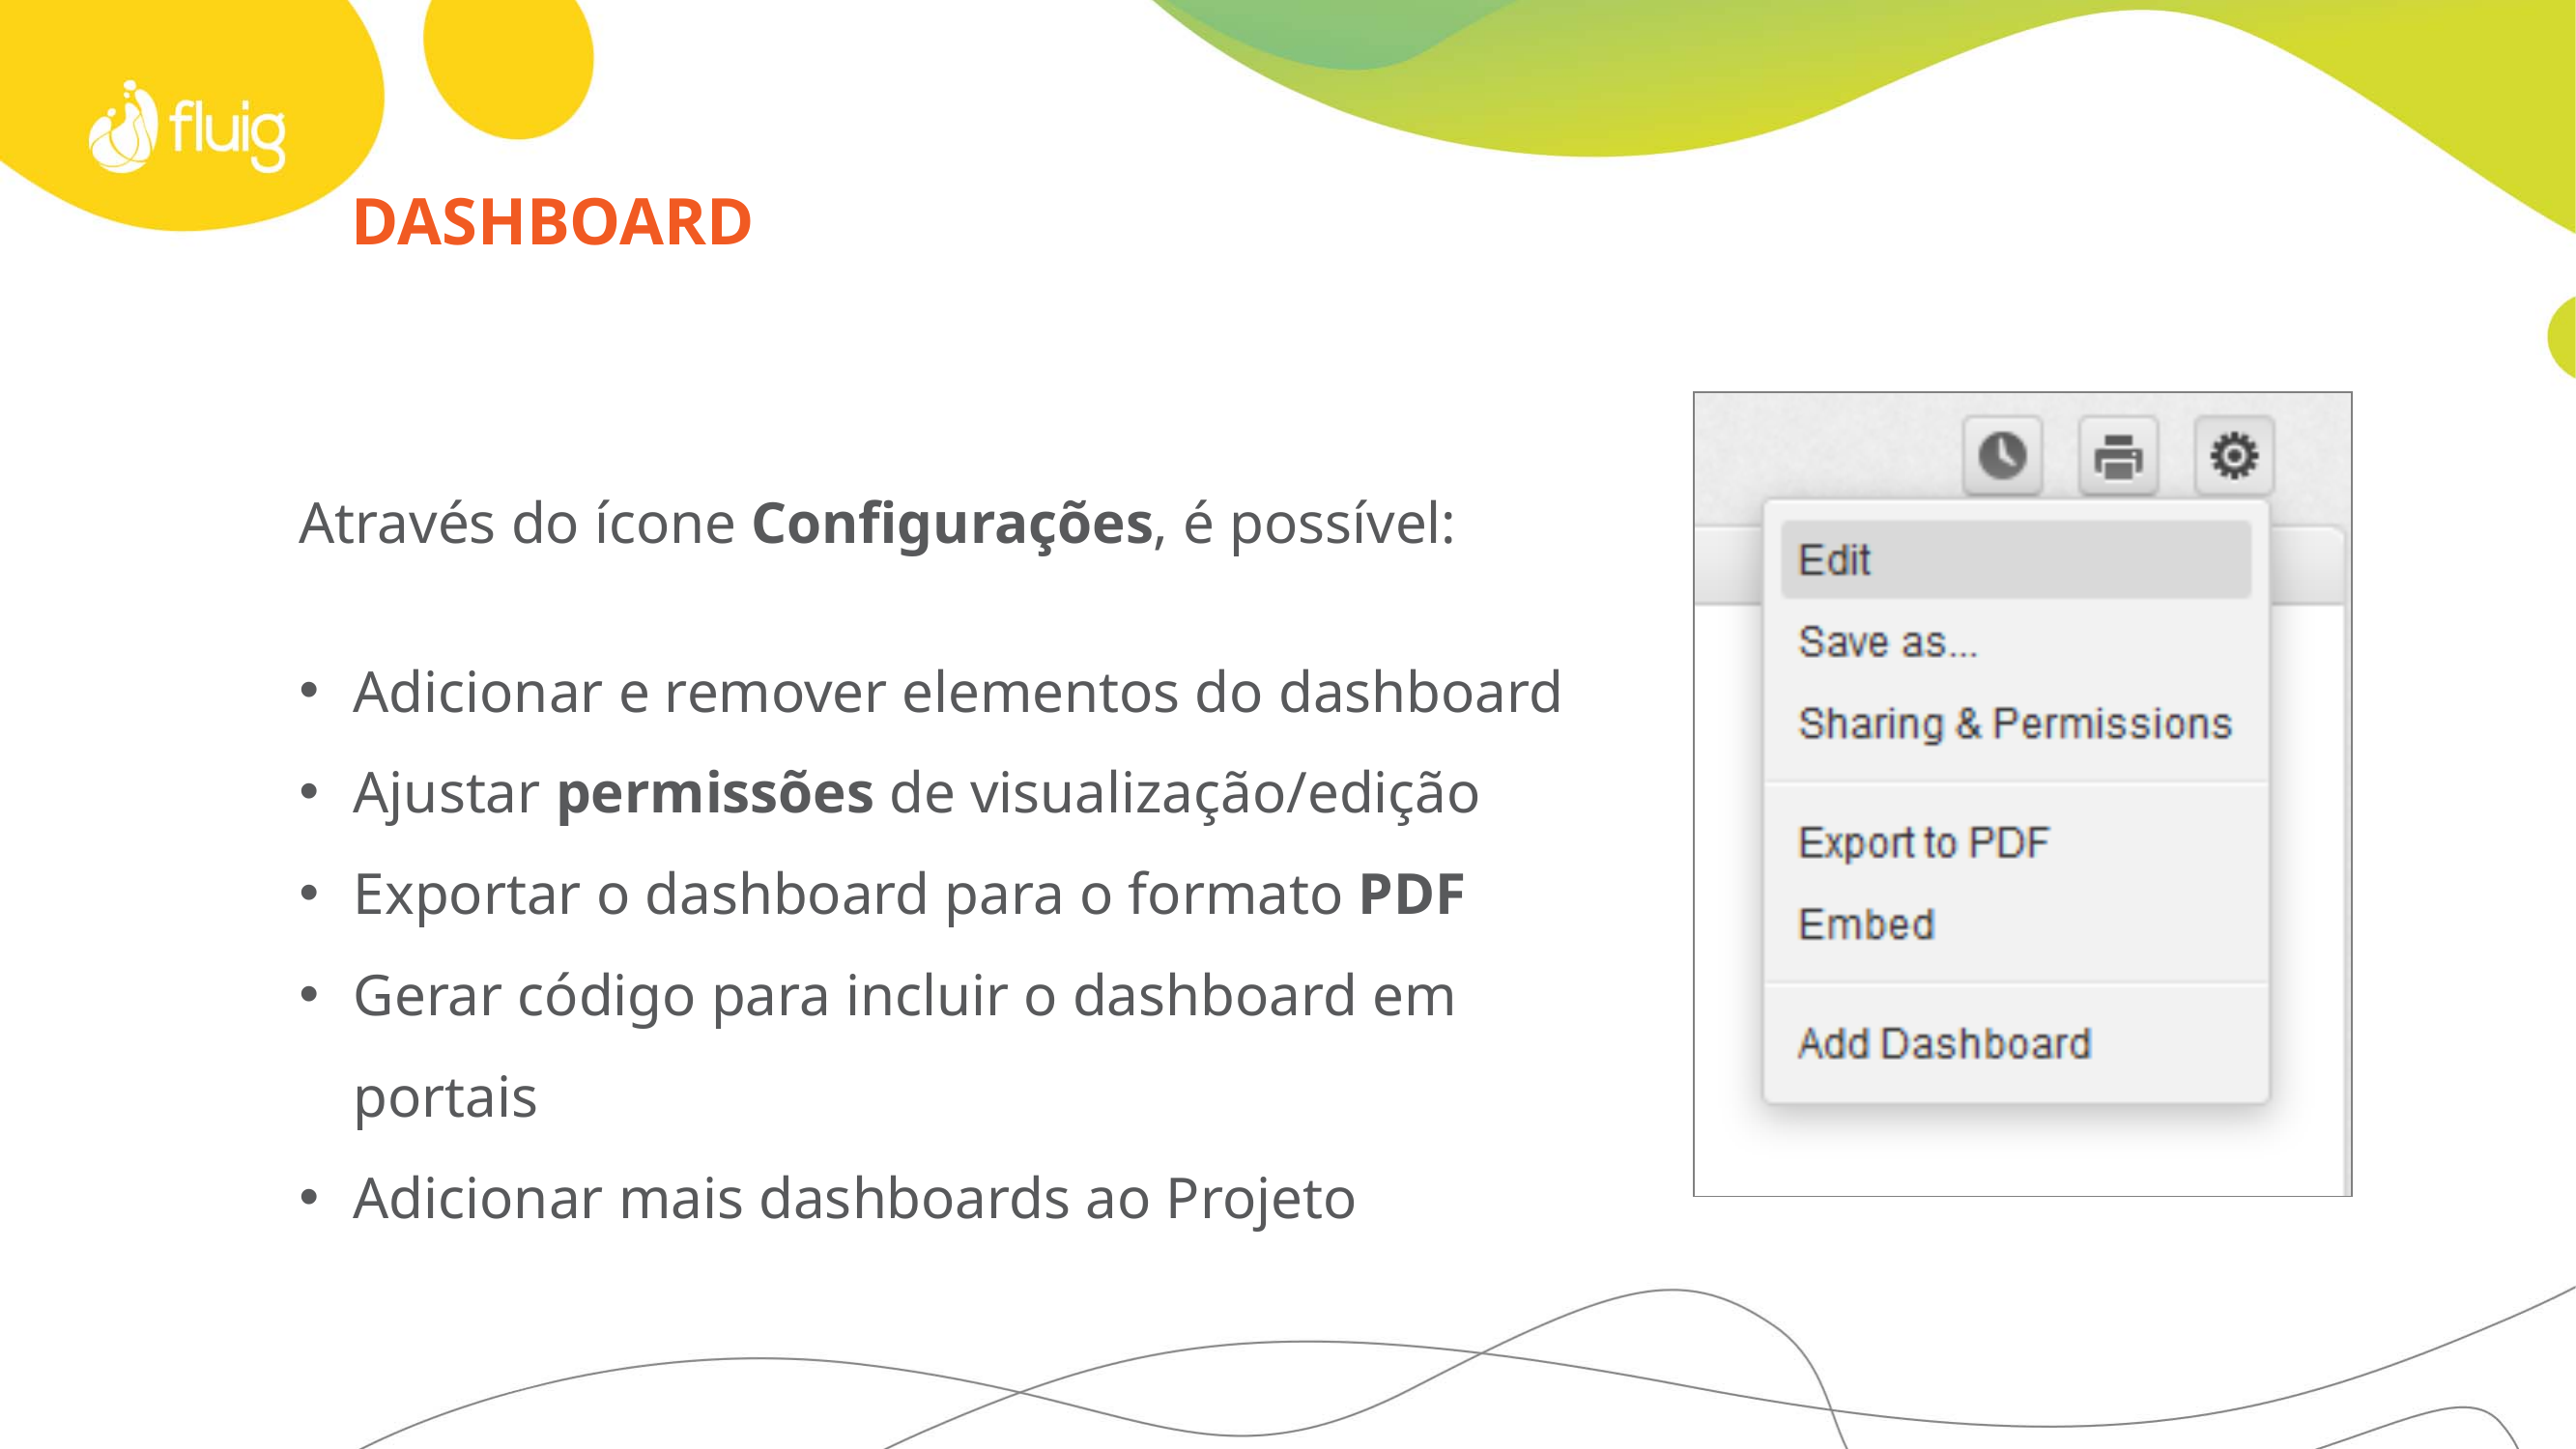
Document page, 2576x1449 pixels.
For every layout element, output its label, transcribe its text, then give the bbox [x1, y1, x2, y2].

picture [0, 0, 2576, 1449]
title dashboard [336, 173, 2352, 379]
text_box Através do ícone Configurações, é possível: Adicionar e remover elementos do dashboard Ajustar permissões de visualização/edição Exportar o dashboard para o formato PDF Gerar código para incluir o dashboard em portais Adicionar mais dashboards ao Projeto [284, 445, 1617, 1237]
